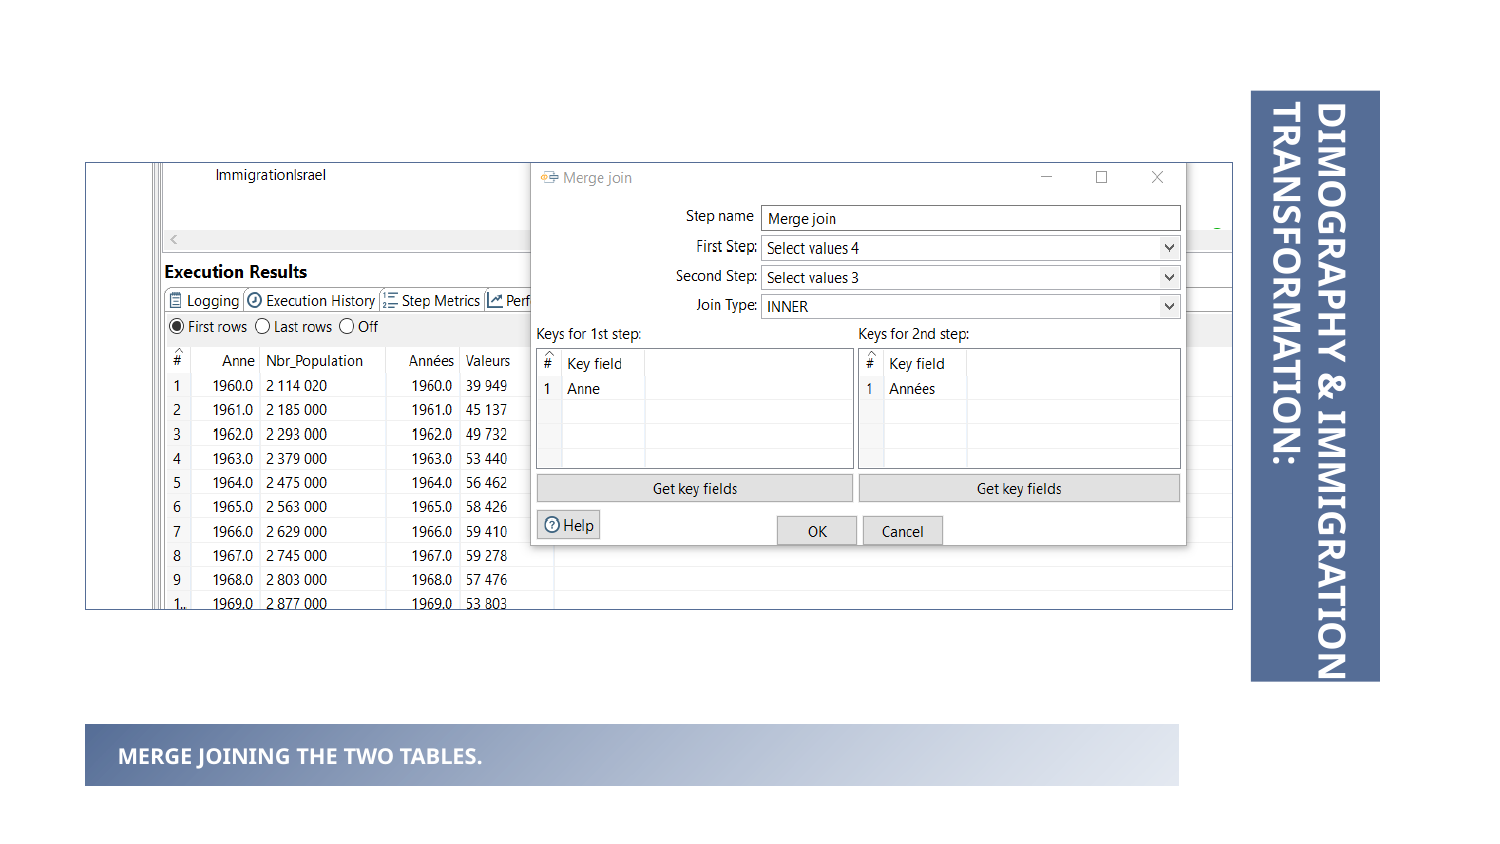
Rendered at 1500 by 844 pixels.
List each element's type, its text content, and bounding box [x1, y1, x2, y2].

text_box [1115, 724, 1179, 786]
title DIMOGRAPHY & IMMIGRATION TRANSFORMATION: [1250, 86, 1399, 735]
subtitle MERGE JOINING THE TWO TABLES. [102, 724, 1115, 786]
text_box [85, 724, 102, 786]
picture [85, 162, 1233, 610]
